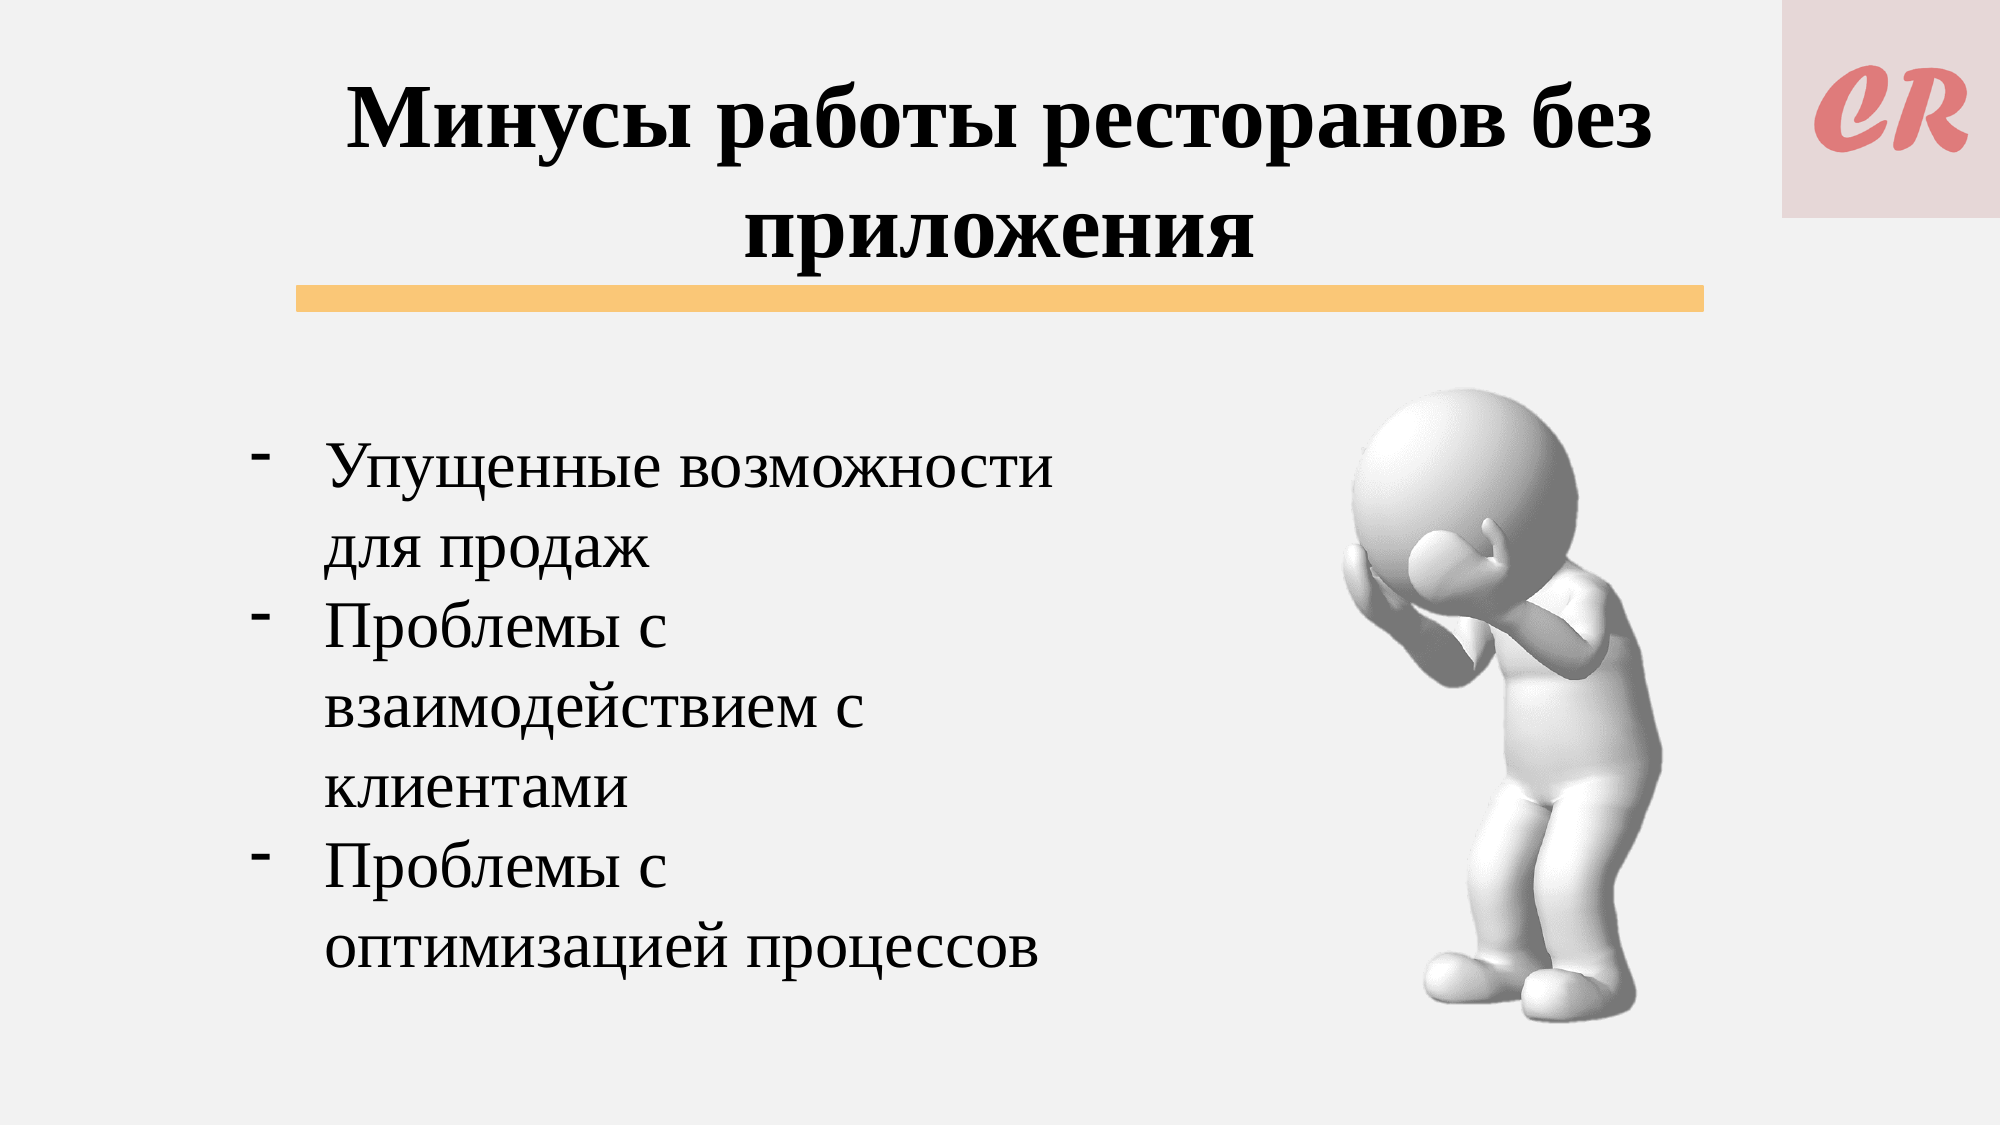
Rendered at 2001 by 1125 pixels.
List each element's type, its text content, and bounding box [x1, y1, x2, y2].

text_box Минусы работы ресторанов без приложения [296, 48, 1704, 284]
text_box [296, 285, 1704, 312]
picture [1782, 0, 2000, 218]
picture [1189, 372, 1852, 1036]
text_box Упущенные возможности для продаж Проблемы с взаимодействием с клиентами Проблемы с оптимизацией процессов [234, 413, 1086, 989]
